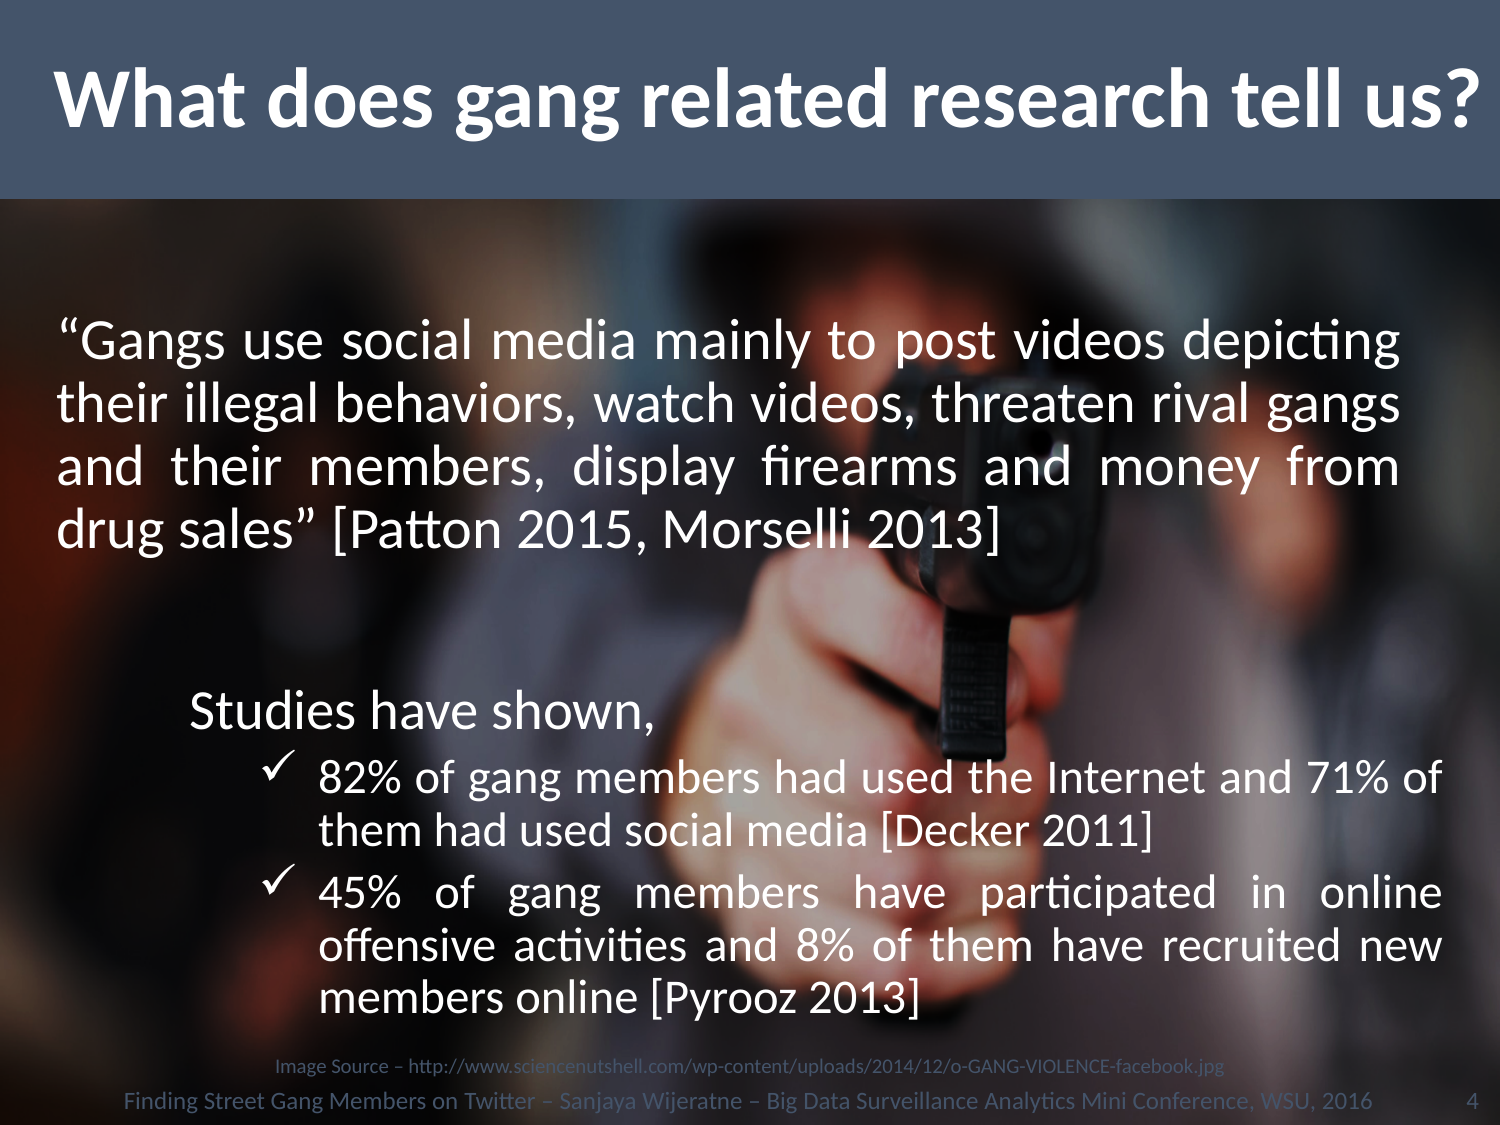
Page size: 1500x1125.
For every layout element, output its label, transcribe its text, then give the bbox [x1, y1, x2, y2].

picture [0, 198, 1500, 1125]
title What does gang related research tell us? [0, 0, 1500, 198]
